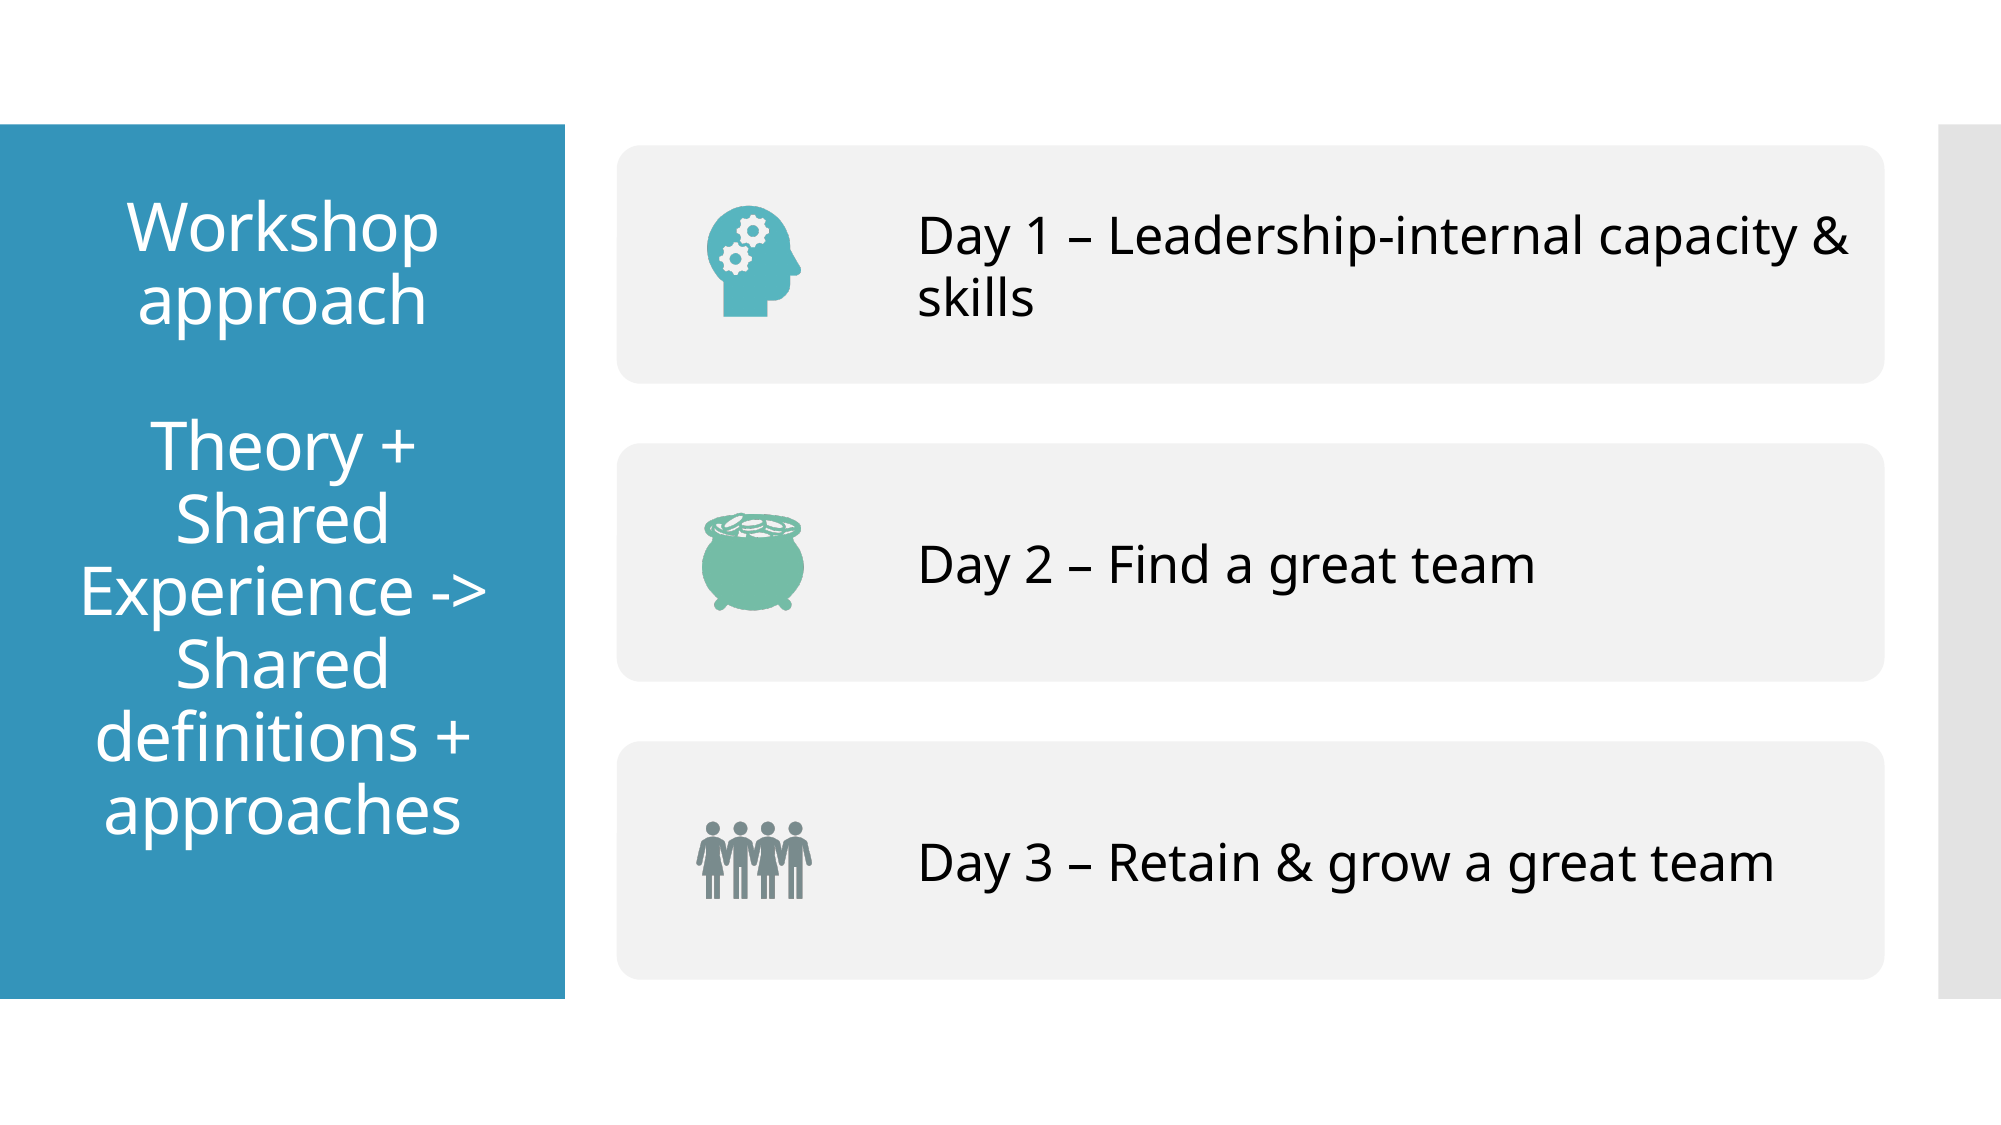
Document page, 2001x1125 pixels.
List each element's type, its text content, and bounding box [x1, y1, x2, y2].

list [616, 145, 1885, 980]
title Workshop approach Theory + Shared Experience -> Shared definitions + approaches [41, 184, 525, 940]
